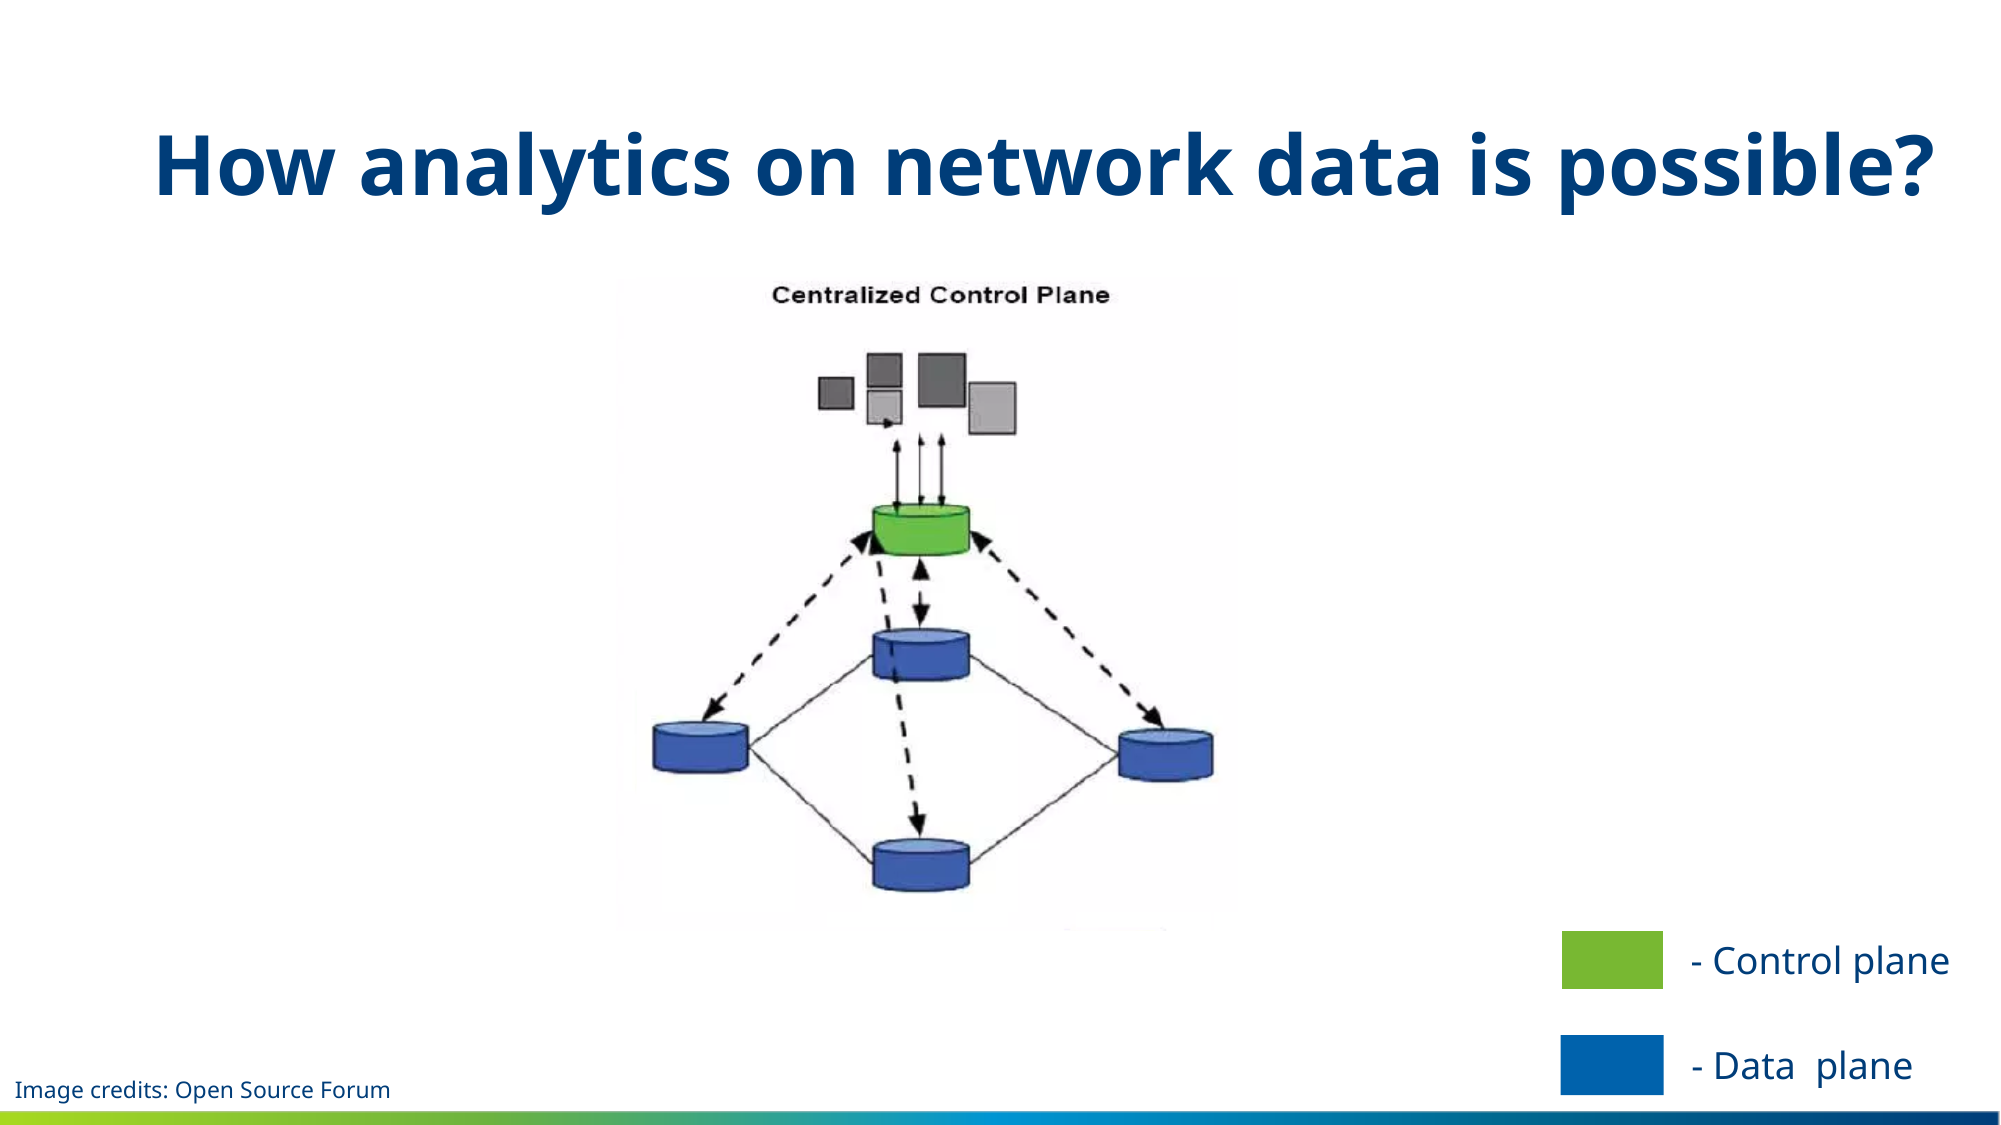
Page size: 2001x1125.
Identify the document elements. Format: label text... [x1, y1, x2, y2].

title How analytics on network data is possible? [137, 59, 1970, 278]
text_box Image credits: Open Source Forum [0, 1068, 565, 1110]
picture [0, 1110, 2000, 1125]
picture [616, 277, 1238, 931]
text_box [1560, 929, 1970, 1095]
